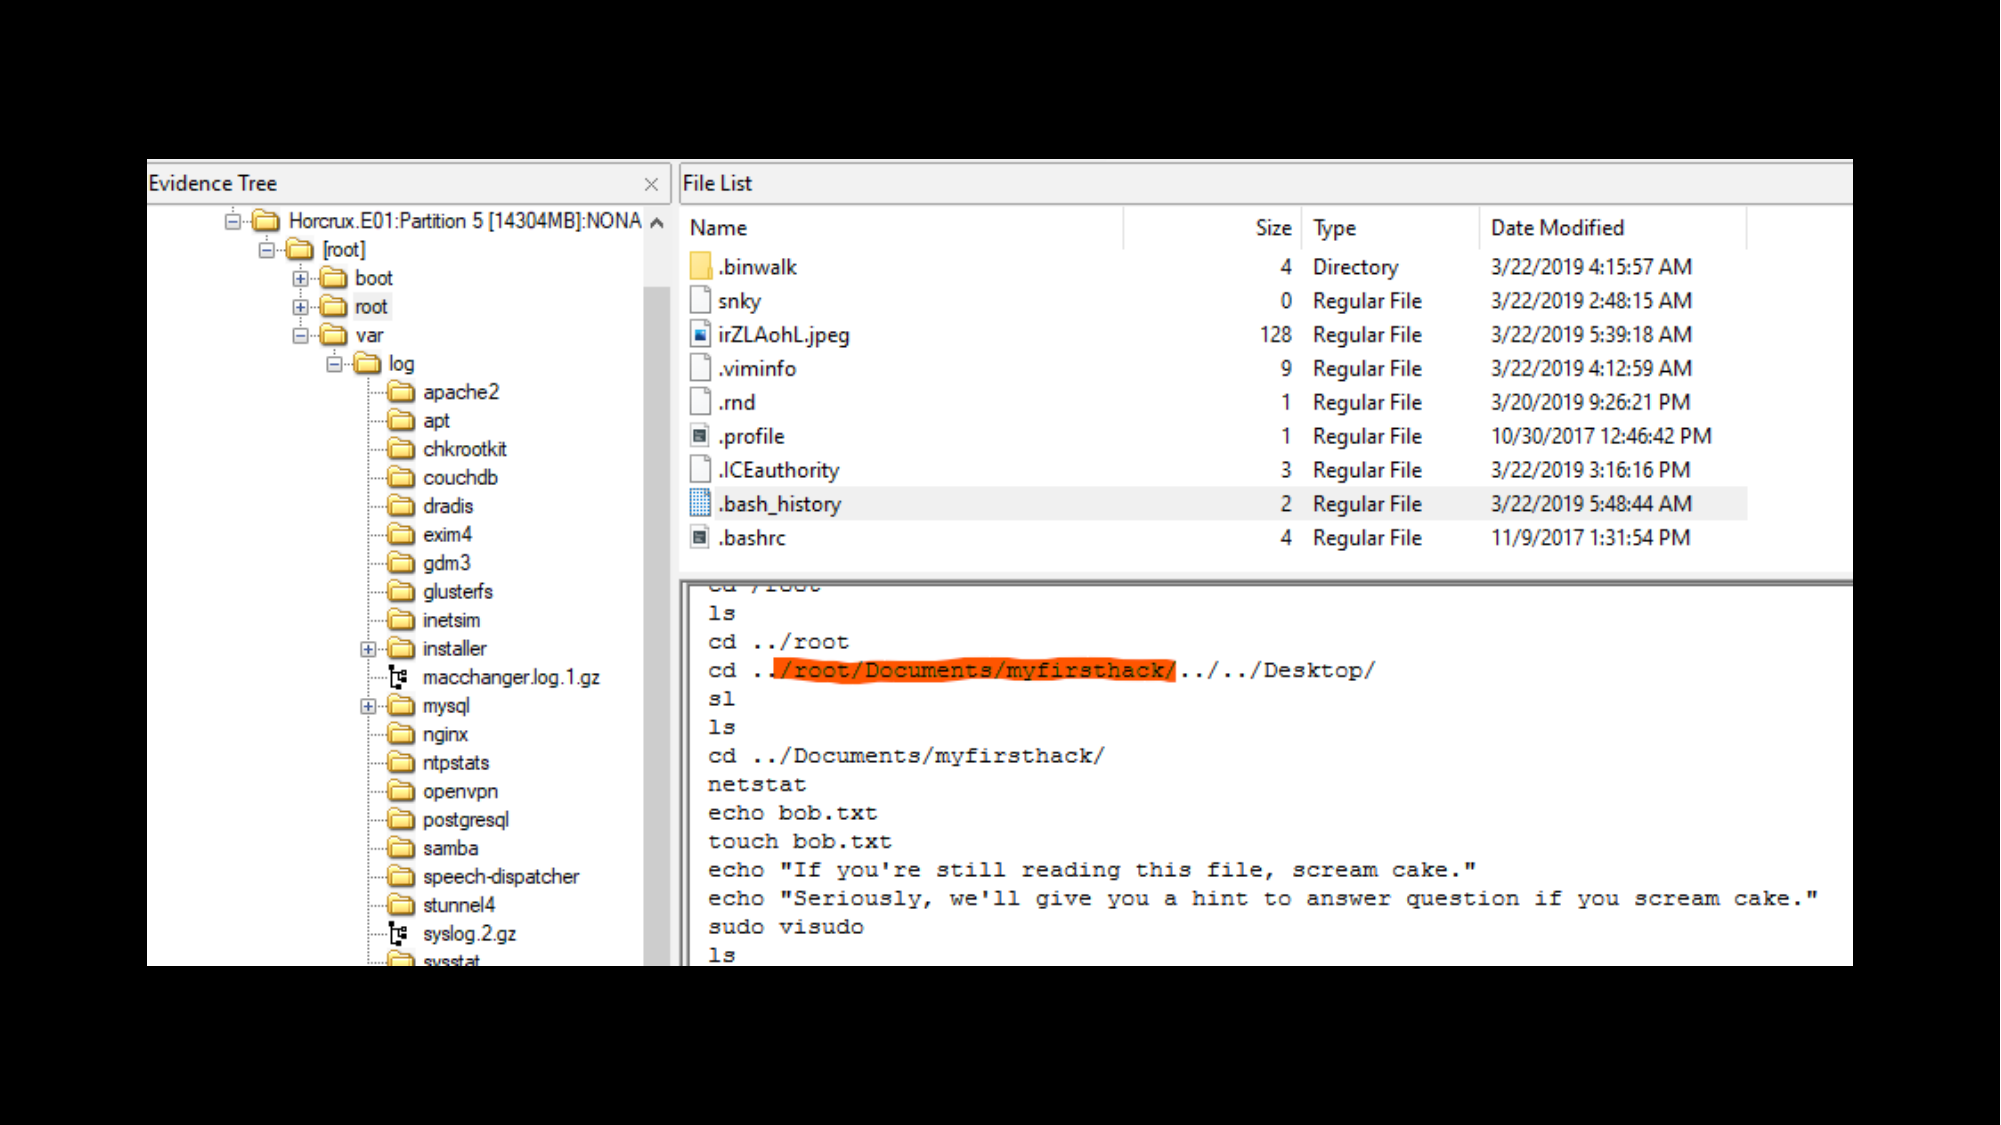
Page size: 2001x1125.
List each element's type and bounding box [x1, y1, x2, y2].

picture [147, 159, 1853, 966]
